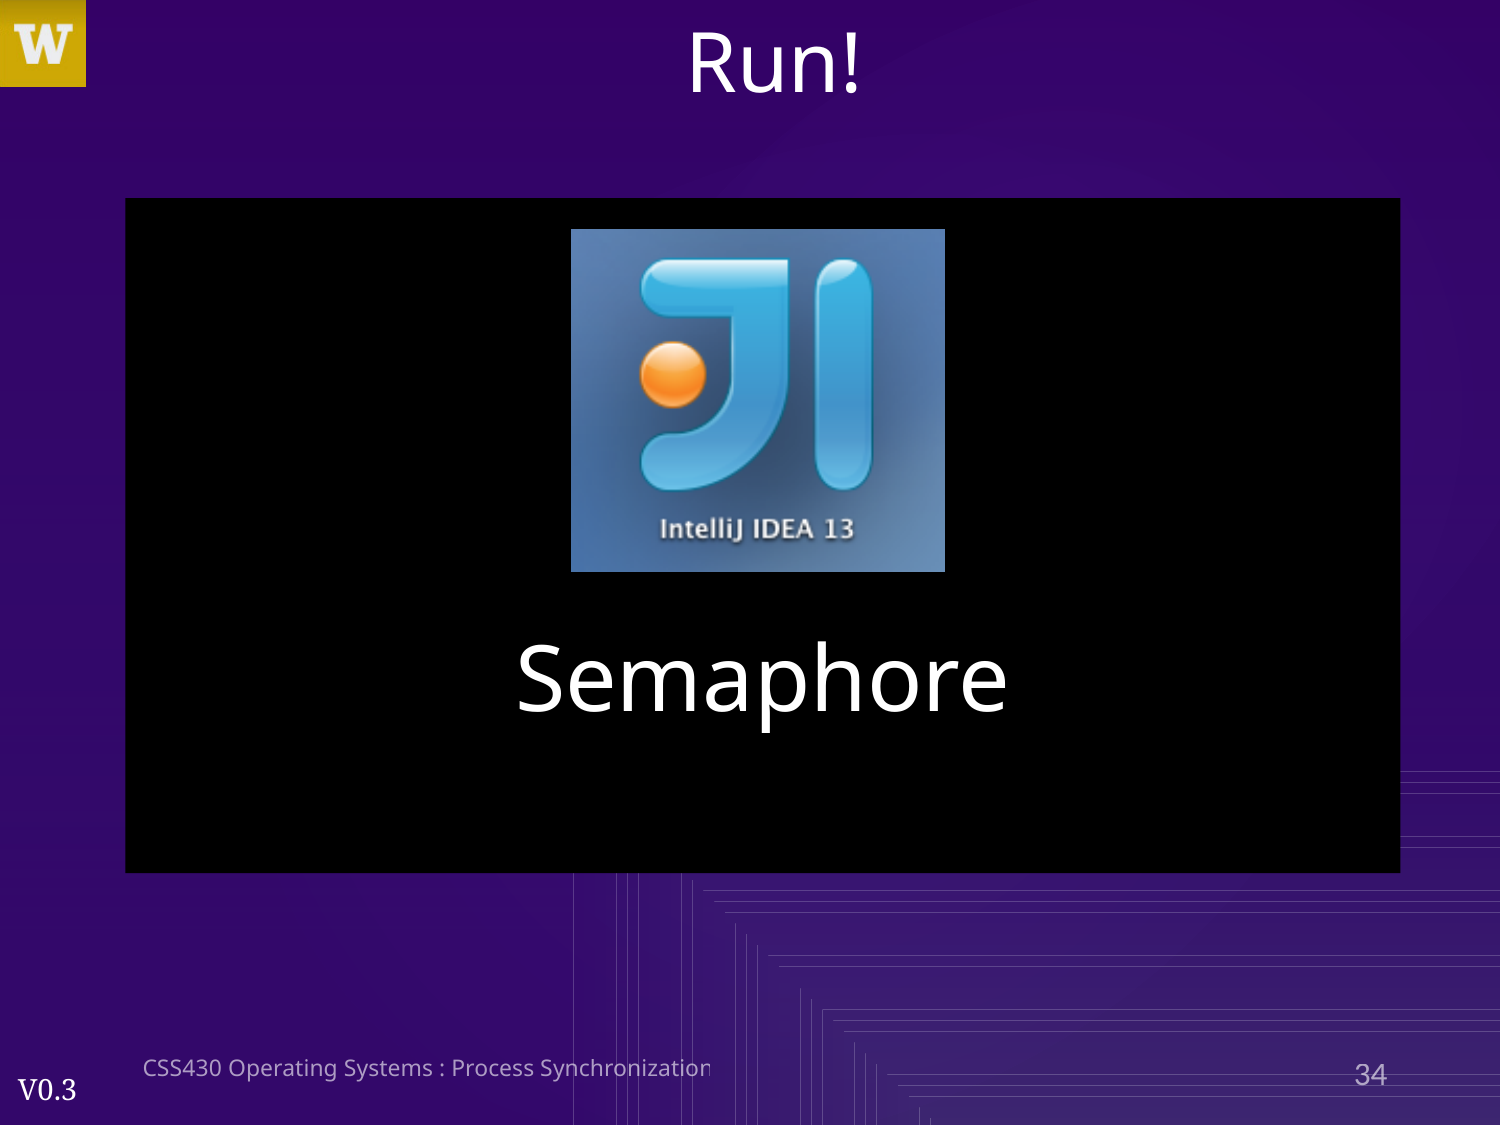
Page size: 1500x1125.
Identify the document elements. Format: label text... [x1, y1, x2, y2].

picture [570, 229, 945, 572]
title Run! [135, 0, 1414, 119]
slide_number 34 [1235, 1039, 1403, 1100]
footer CSS430 Operating Systems : Process Synchronization [127, 1039, 885, 1100]
picture [0, 0, 86, 87]
text_box Semaphore [125, 198, 1401, 874]
